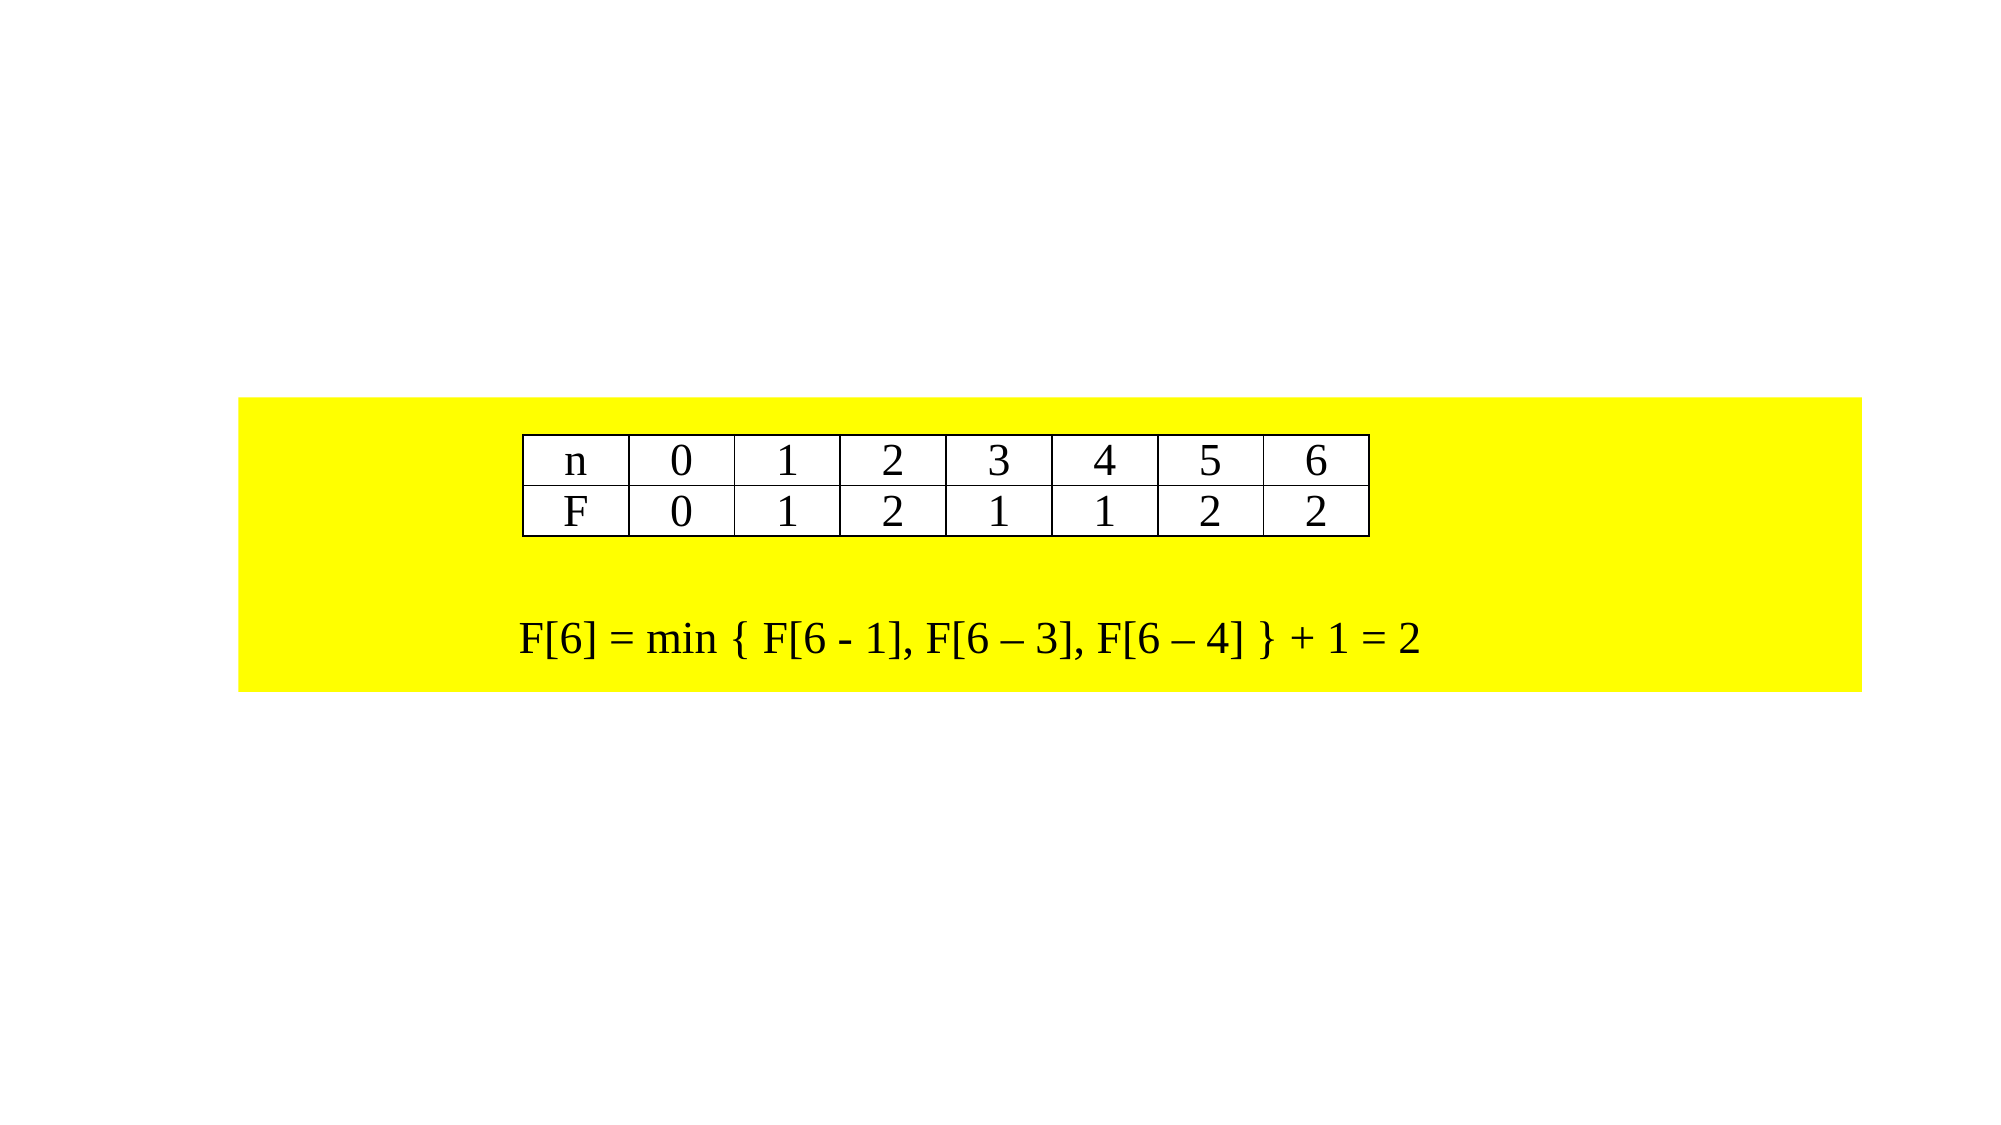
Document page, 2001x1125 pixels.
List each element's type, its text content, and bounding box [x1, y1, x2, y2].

table_cell 1 [947, 486, 1051, 535]
table_header 5 [1159, 436, 1263, 485]
table_header 4 [1053, 436, 1157, 485]
table_cell 0 [630, 486, 734, 535]
table_cell 2 [1159, 486, 1263, 535]
text_box F[6] = min { F[6 - 1], F[6 – 3], F[6 – 4] } + 1 = 2 [504, 600, 1437, 670]
table_header n [524, 436, 628, 485]
table_cell 1 [1053, 486, 1157, 535]
table_cell 1 [735, 486, 839, 535]
table_cell 2 [1264, 486, 1368, 535]
table_header 0 [630, 436, 734, 485]
table_cell 2 [841, 486, 945, 535]
table_header 3 [947, 436, 1051, 485]
table_cell F [524, 486, 628, 535]
table_header 2 [841, 436, 945, 485]
text_box [238, 397, 1862, 692]
table_header 1 [735, 436, 839, 485]
table_header 6 [1264, 436, 1368, 485]
